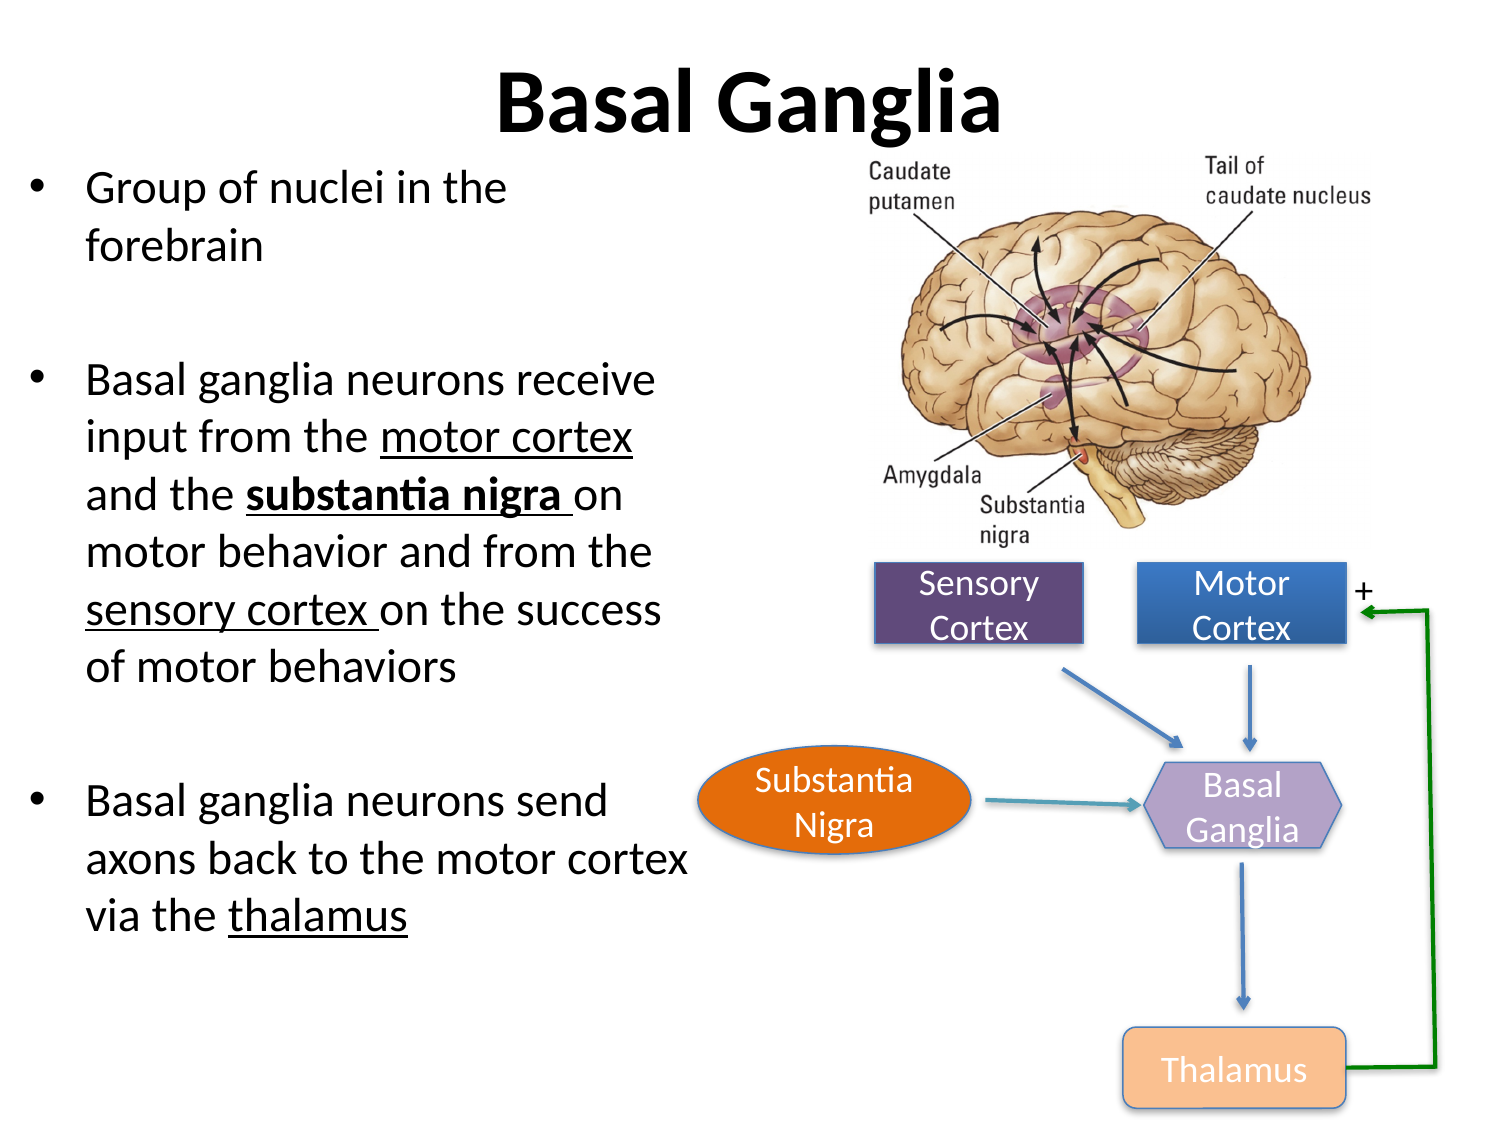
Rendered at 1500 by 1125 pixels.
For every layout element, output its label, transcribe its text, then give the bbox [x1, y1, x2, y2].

text_box Substantia Nigra [697, 744, 972, 855]
list Group of nuclei in the forebrain Basal ganglia neurons receive input from the motor cortex and the substantia nigra on motor behavior and from the sensory cortex on the success of motor behaviors Basal ganglia neurons send axons back to the motor cortex via the thalamus [14, 148, 707, 1103]
text_box Basal Ganglia [1144, 761, 1343, 849]
picture [868, 151, 1371, 550]
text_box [985, 799, 1142, 806]
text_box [1062, 668, 1184, 749]
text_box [1426, 610, 1436, 1069]
text_box + [1339, 558, 1389, 618]
text_box Sensory Cortex [874, 562, 1084, 644]
text_box Thalamus [1122, 1026, 1347, 1110]
title Basal Ganglia [75, 16, 1425, 175]
text_box Motor Cortex [1137, 562, 1347, 644]
